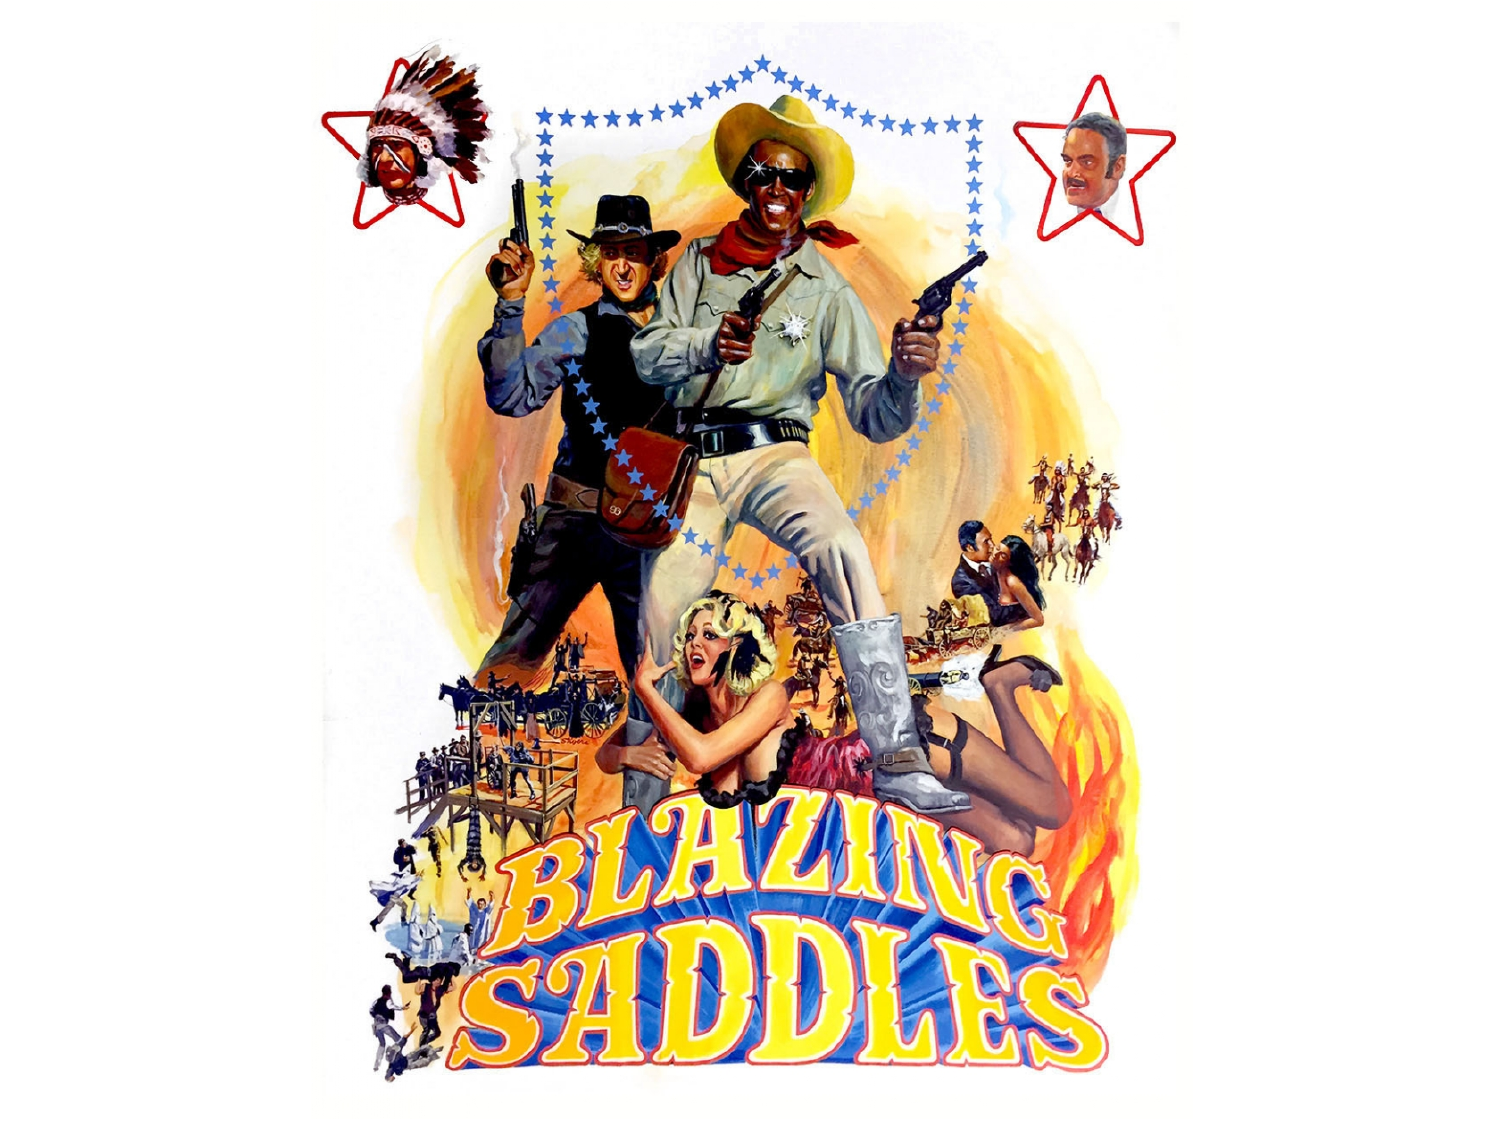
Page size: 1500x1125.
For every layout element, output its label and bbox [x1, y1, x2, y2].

picture [311, 1, 1193, 1119]
